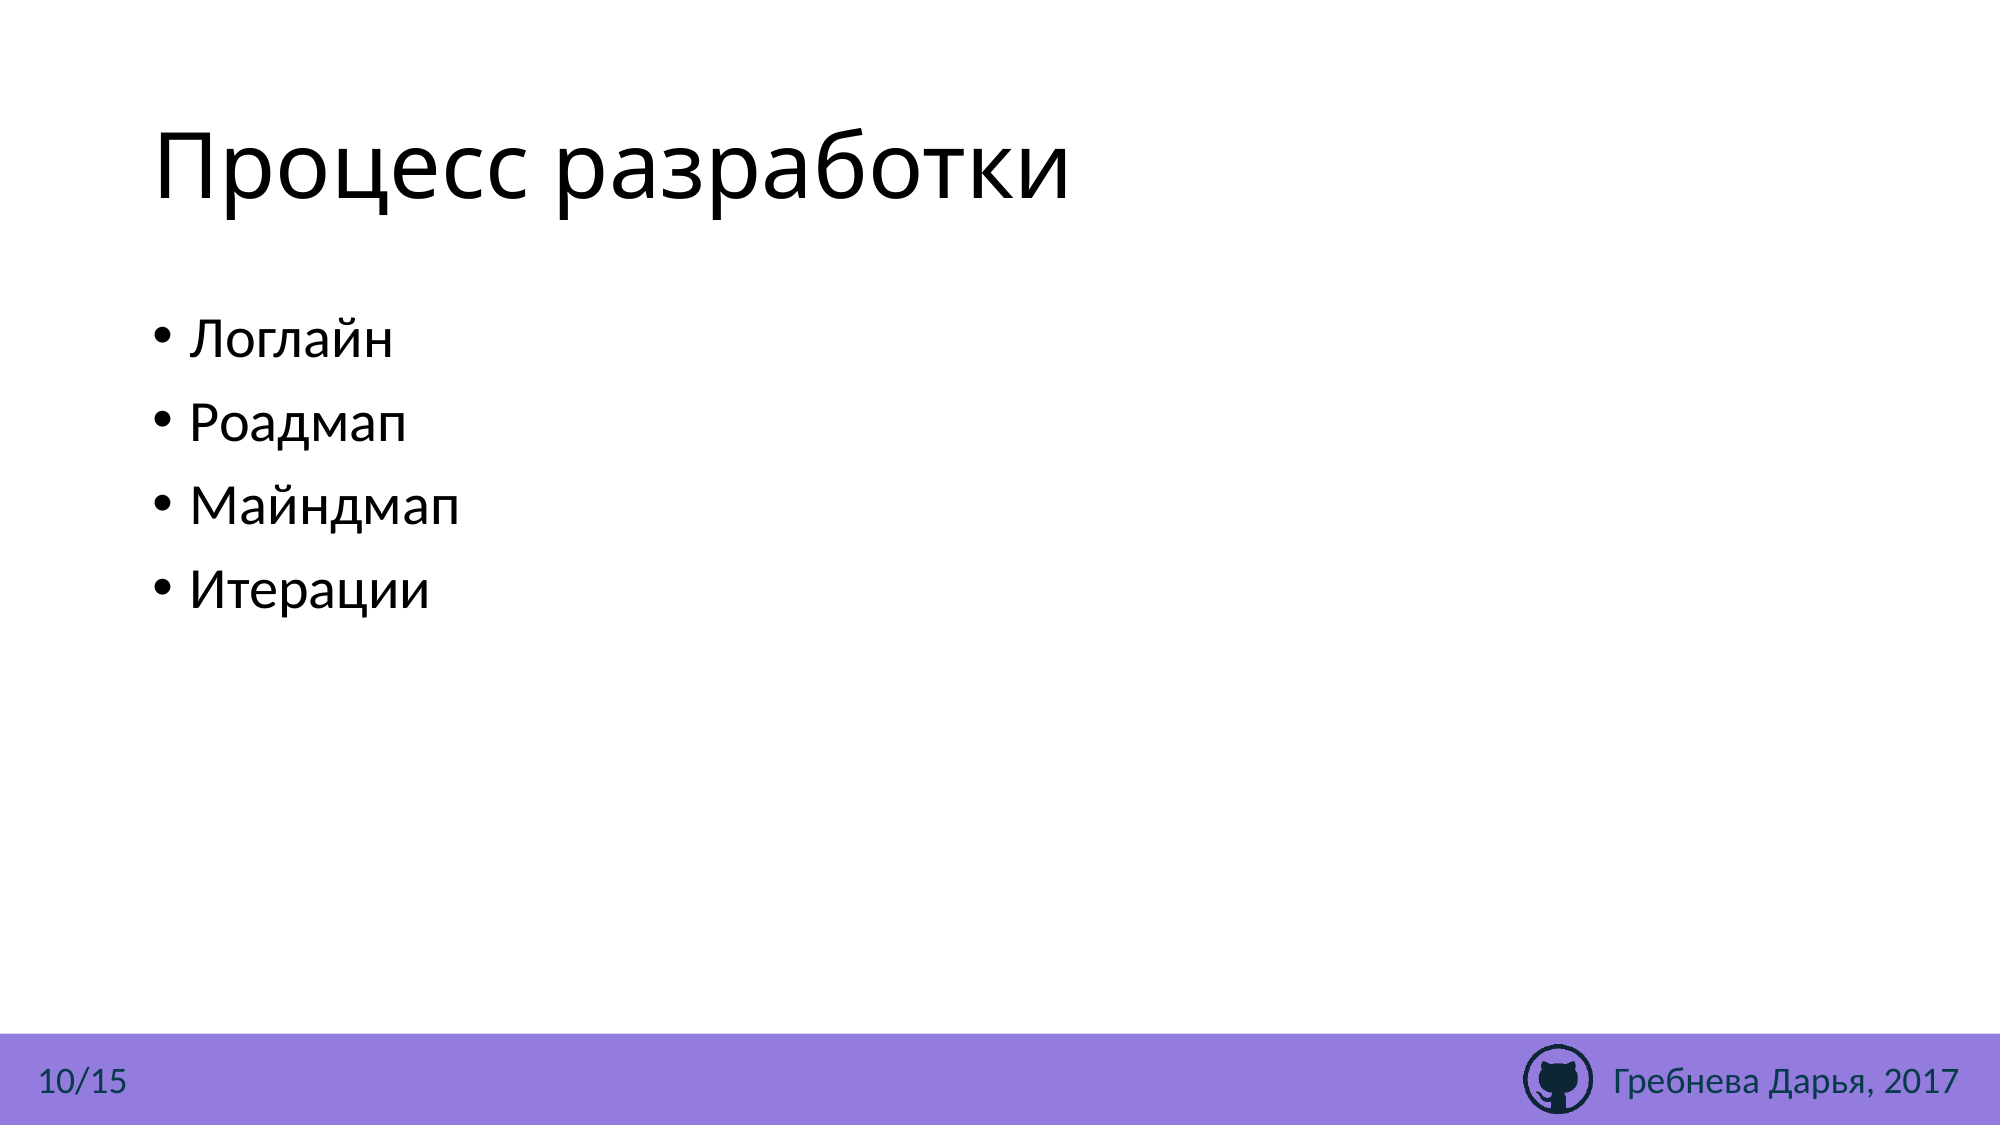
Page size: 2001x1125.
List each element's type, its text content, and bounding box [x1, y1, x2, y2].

title Процесс разработки [137, 59, 1863, 278]
text_box Гребнева Дарья, 2017 [1593, 1048, 1975, 1109]
text_box 10/15 [21, 1048, 143, 1109]
picture [1523, 1044, 1593, 1114]
text_box [0, 1033, 2000, 1125]
list Логлайн Роадмап Майндмап Итерации [137, 299, 1863, 1014]
